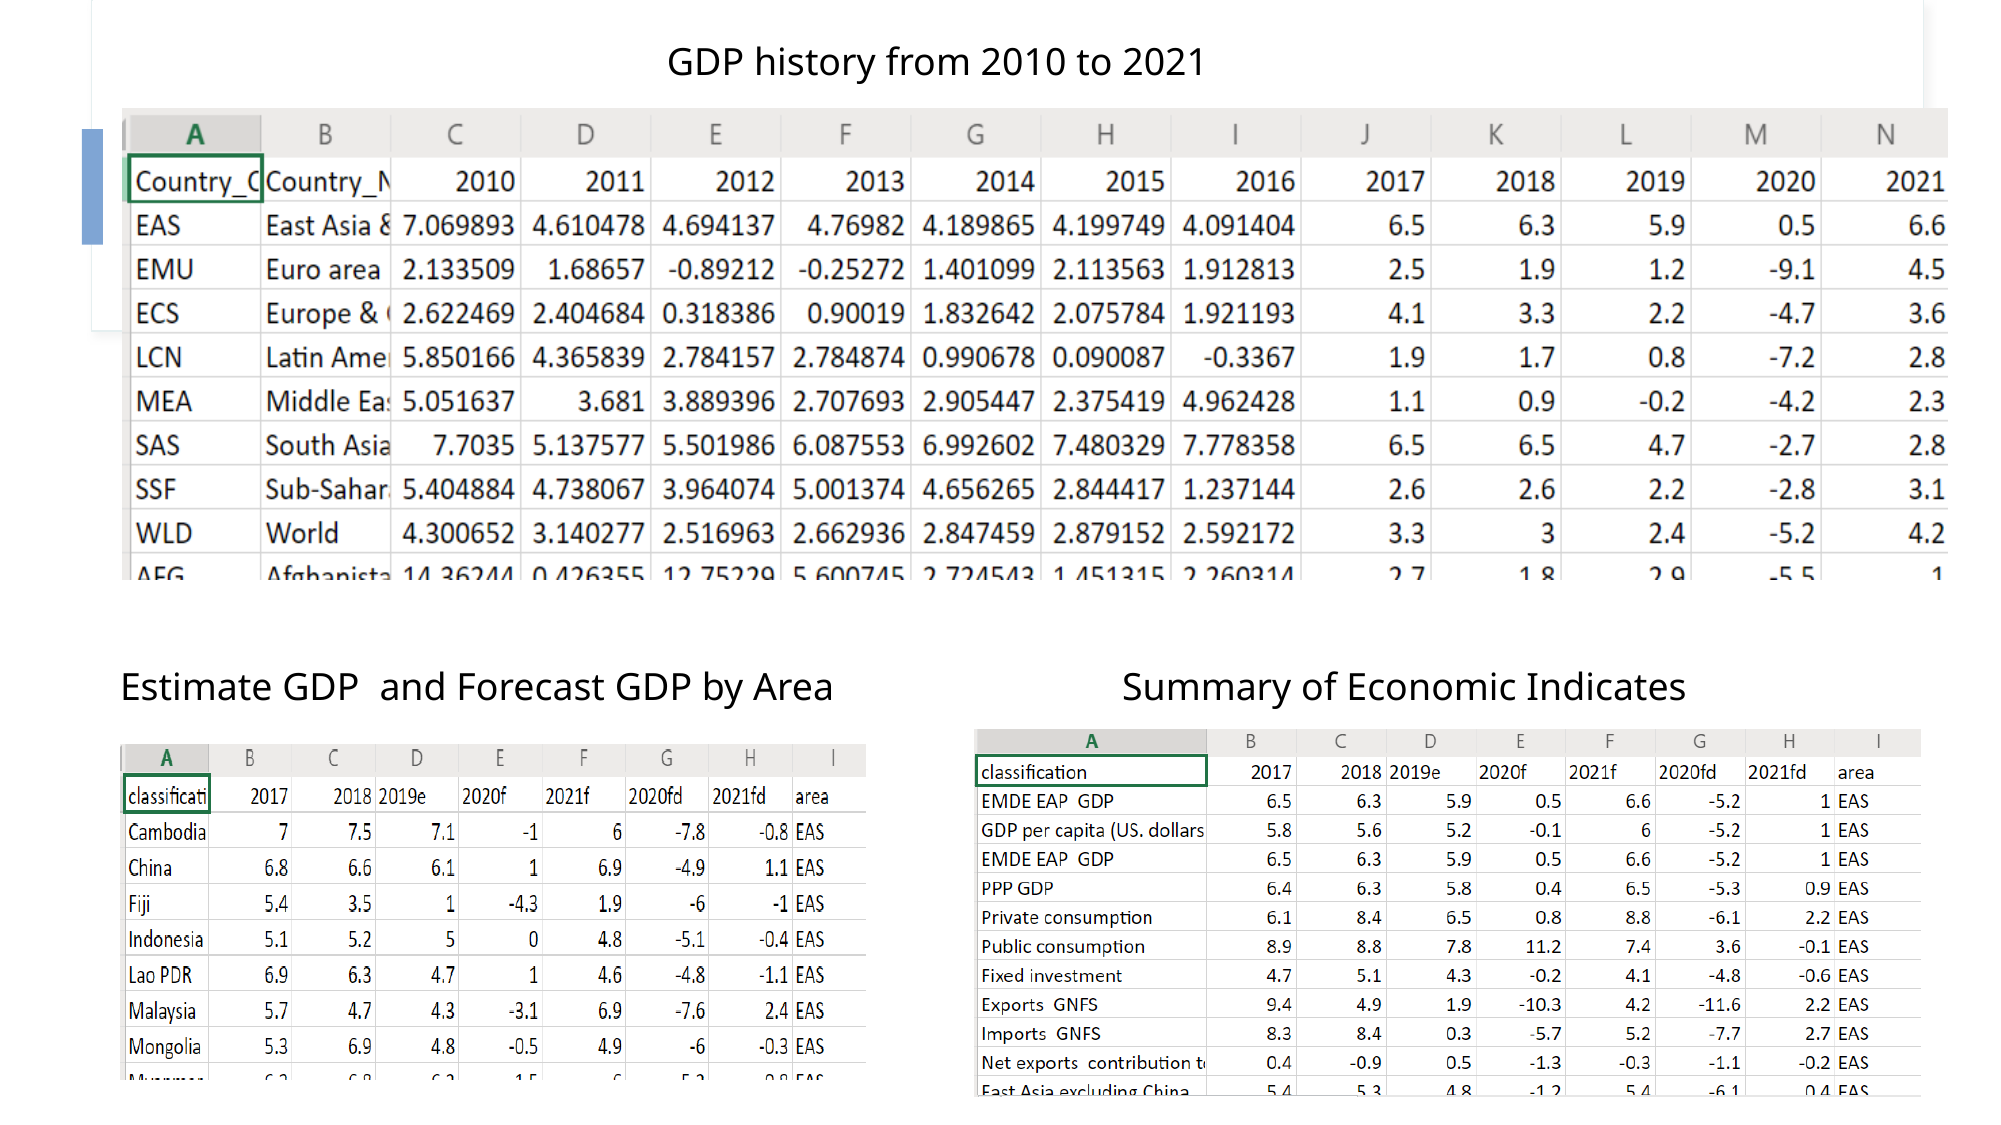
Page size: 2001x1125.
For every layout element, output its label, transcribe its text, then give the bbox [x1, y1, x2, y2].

picture [120, 744, 866, 1080]
text_box Estimate GDP and Forecast GDP by Area [105, 655, 882, 716]
text_box GDP history from 2010 to 2021 [651, 30, 1372, 91]
picture [974, 729, 1921, 1097]
text_box Summary of Economic Indicates [1107, 655, 1759, 716]
picture [122, 108, 1948, 580]
